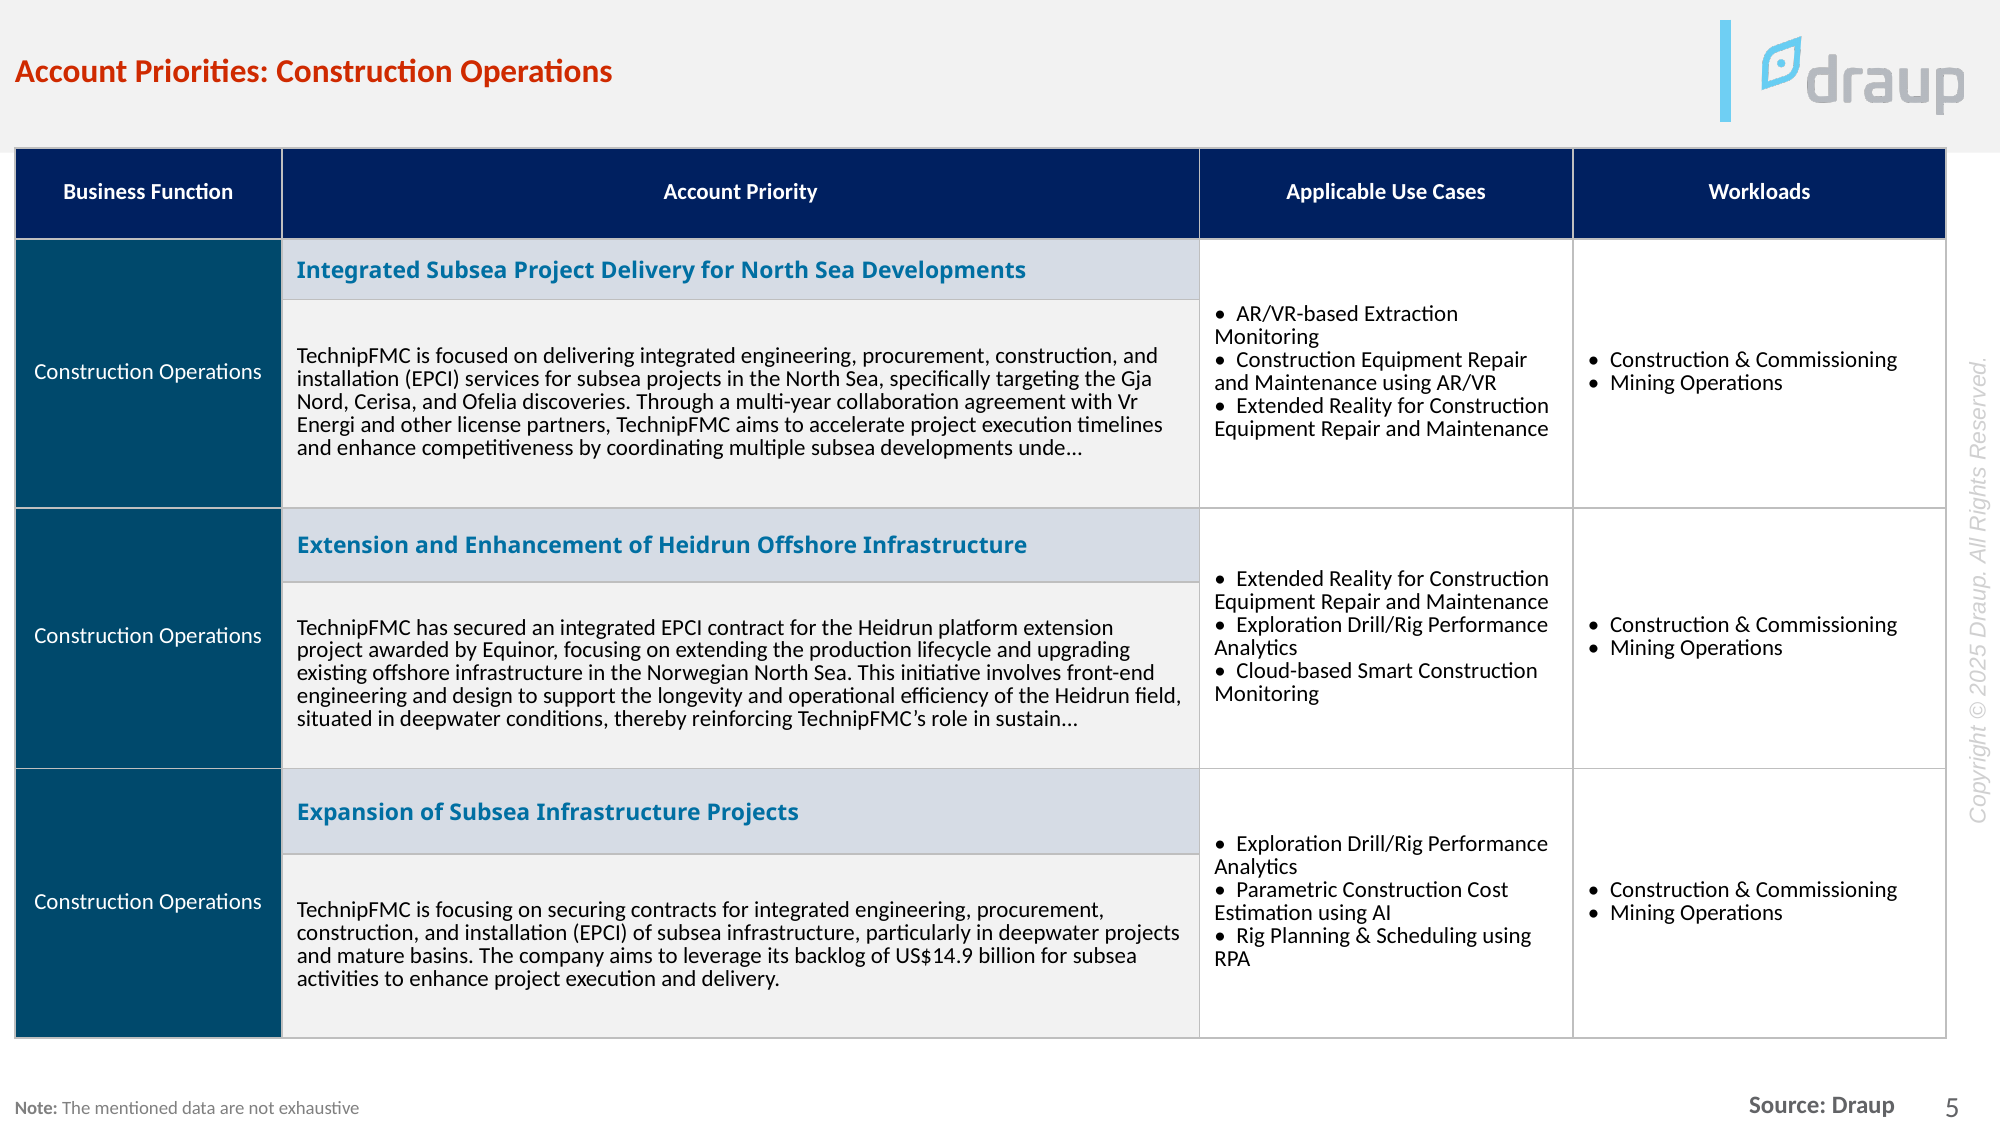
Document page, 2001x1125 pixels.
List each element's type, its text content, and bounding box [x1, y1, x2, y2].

table_cell • AR/VR-based Extraction Monitoring • Construction Equipment Repair and Maintenance using AR/VR • Extended Reality for Construction Equipment Repair and Maintenance [1200, 240, 1572, 507]
table_cell TechnipFMC has secured an integrated EPCI contract for the Heidrun platform extension project awarded by Equinor, focusing on extending the production lifecycle and upgrading existing offshore infrastructure in the Norwegian North Sea. This initiative involves front-end engineering and design to support the longevity and operational efficiency of the Heidrun field, situated in deepwater conditions, thereby reinforcing TechnipFMC’s role in sustain... [283, 583, 1199, 768]
table_cell Integrated Subsea Project Delivery for North Sea Developments [283, 240, 1199, 299]
table_cell • Construction & Commissioning • Mining Operations [1574, 769, 1945, 1037]
table_cell Construction Operations [16, 769, 281, 1037]
table_header Workloads [1574, 149, 1945, 238]
table_cell TechnipFMC is focused on delivering integrated engineering, procurement, construction, and installation (EPCI) services for subsea projects in the North Sea, specifically targeting the Gja Nord, Cerisa, and Ofelia discoveries. Through a multi-year collaboration agreement with Vr Energi and other license partners, TechnipFMC aims to accelerate project execution timelines and enhance competitiveness by coordinating multiple subsea developments unde... [283, 300, 1199, 507]
table_header Account Priority [283, 149, 1199, 238]
table_cell • Construction & Commissioning • Mining Operations [1574, 240, 1945, 507]
table_cell • Extended Reality for Construction Equipment Repair and Maintenance • Exploration Drill/Rig Performance Analytics • Cloud-based Smart Construction Monitoring [1200, 509, 1572, 768]
table_cell Construction Operations [16, 509, 281, 768]
text_box Note: The mentioned data are not exhaustive [0, 1088, 1080, 1125]
table_cell Extension and Enhancement of Heidrun Offshore Infrastructure [283, 509, 1199, 581]
table_cell TechnipFMC is focusing on securing contracts for integrated engineering, procurement, construction, and installation (EPCI) of subsea infrastructure, particularly in deepwater projects and mature basins. The company aims to leverage its backlog of US$14.9 billion for subsea activities to enhance project execution and delivery. [283, 855, 1199, 1037]
text_box Account Priorities: Construction Operations [0, 3, 1701, 144]
table_cell • Exploration Drill/Rig Performance Analytics • Parametric Construction Cost Estimation using AI • Rig Planning & Scheduling using RPA [1200, 769, 1572, 1037]
table_header Business Function [16, 149, 281, 238]
table_header Applicable Use Cases [1200, 149, 1572, 238]
table_cell Expansion of Subsea Infrastructure Projects [283, 769, 1199, 853]
table_cell Construction Operations [16, 240, 281, 507]
table_cell • Construction & Commissioning • Mining Operations [1574, 509, 1945, 768]
